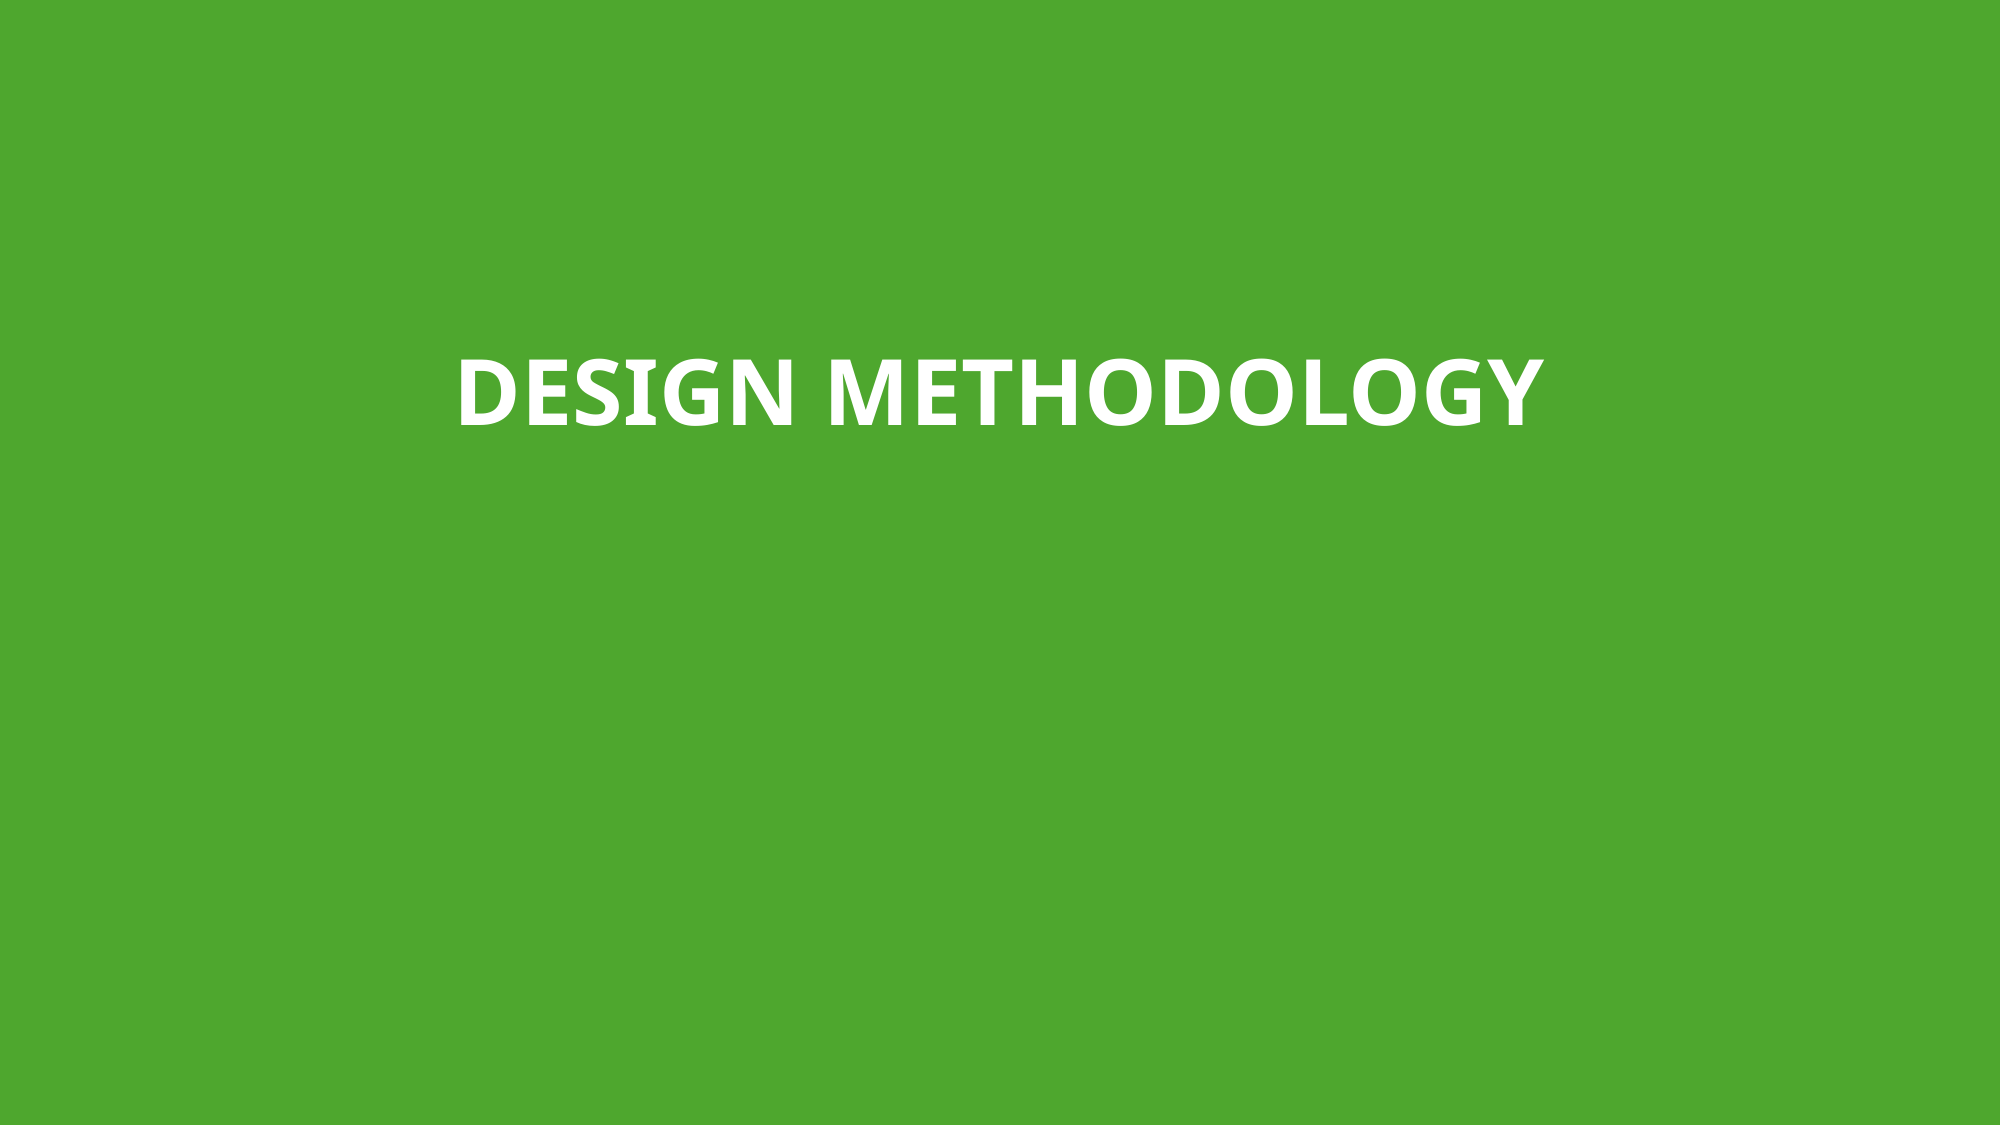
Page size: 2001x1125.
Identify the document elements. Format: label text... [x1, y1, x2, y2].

title DESIGN METHODOLOGY [137, 287, 1863, 505]
